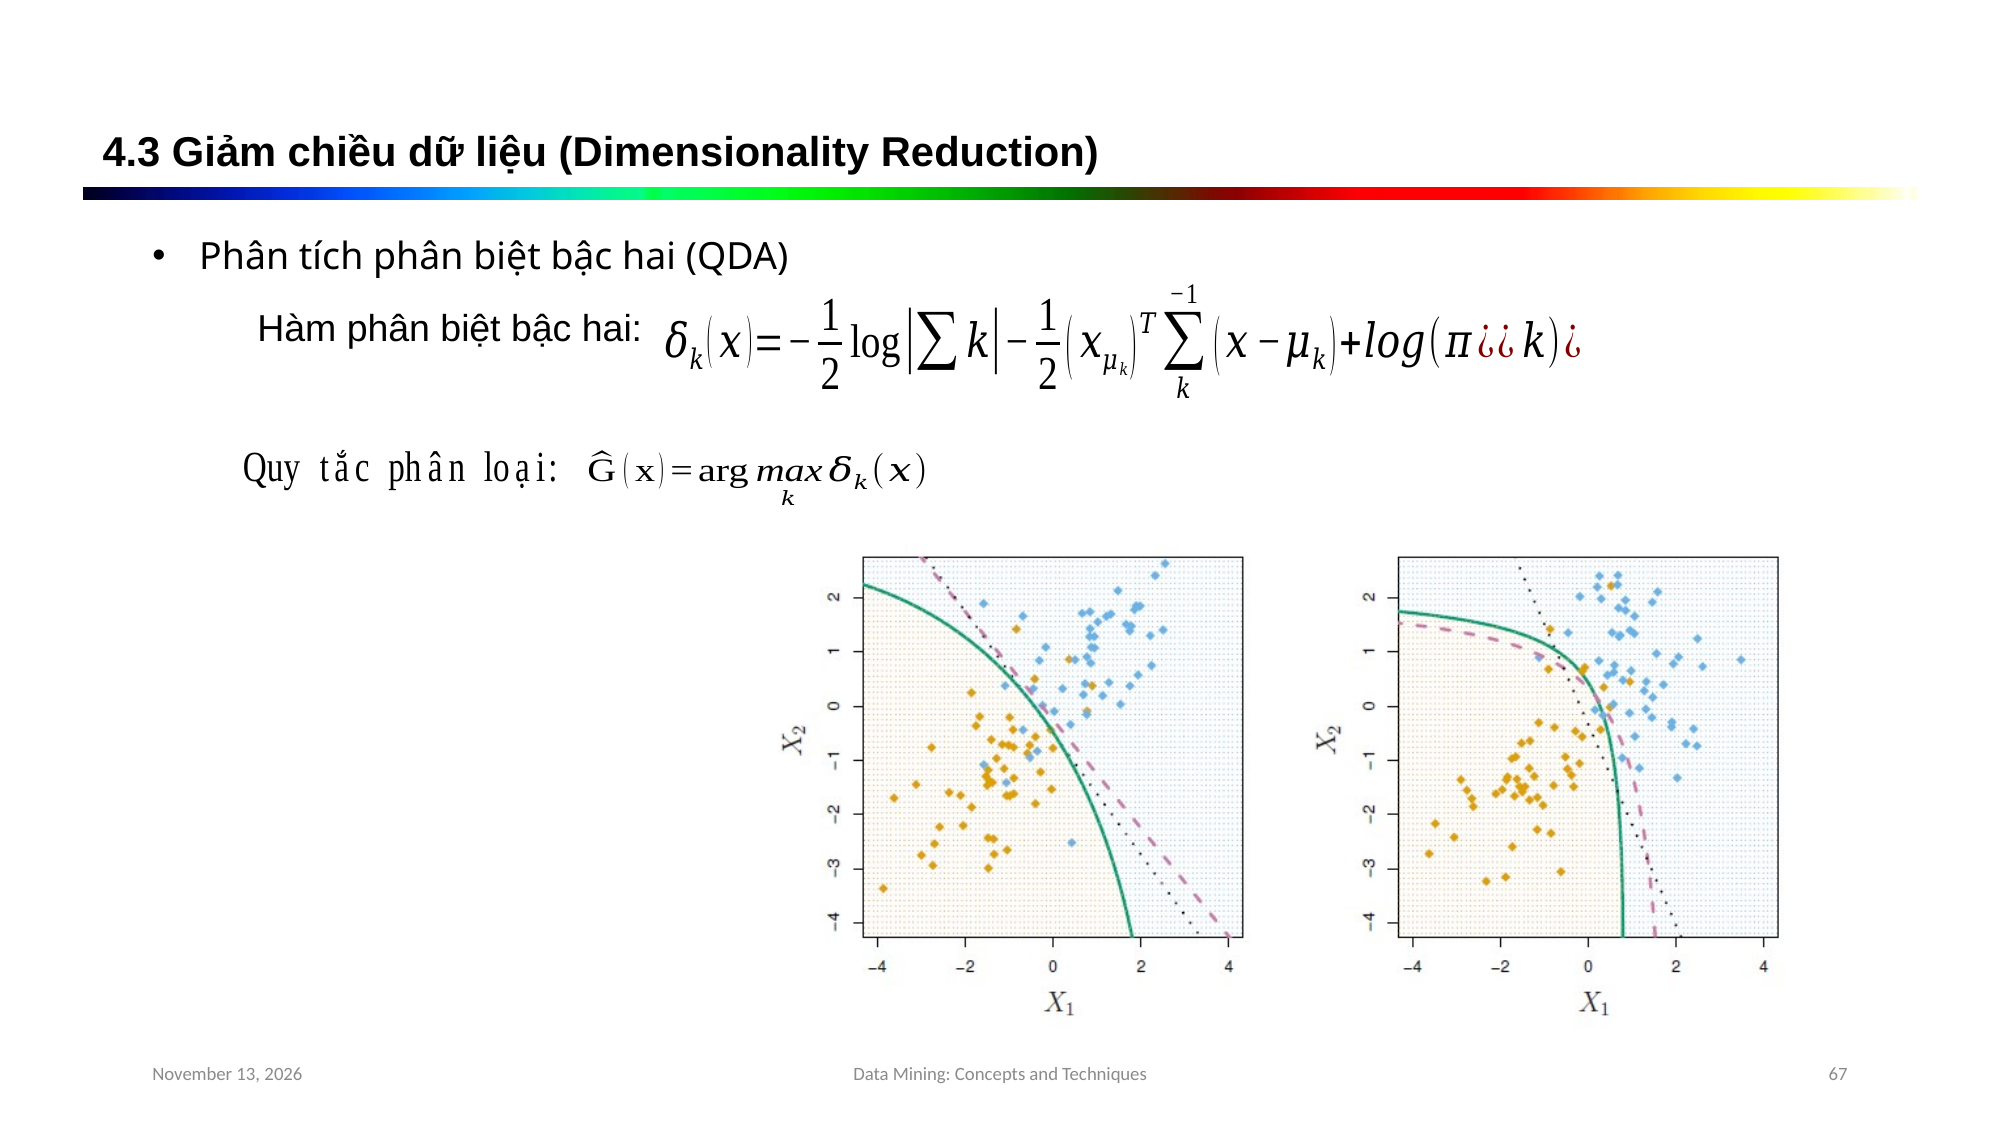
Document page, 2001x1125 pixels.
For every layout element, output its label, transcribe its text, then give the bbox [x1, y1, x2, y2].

text_box Hàm phân biệt bậc hai: [242, 296, 1243, 357]
picture [758, 524, 1826, 1043]
text_box Phân tích phân biệt bậc hai (QDA) [137, 224, 842, 285]
slide_number 67 [1412, 1042, 1863, 1103]
picture [83, 187, 473, 200]
text_box 4.3 Giảm chiều dữ liệu (Dimensionality Reduction) [87, 116, 1543, 182]
picture [509, 187, 1917, 200]
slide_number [137, 1042, 588, 1103]
footer Data Mining: Concepts and Techniques [662, 1042, 1338, 1103]
